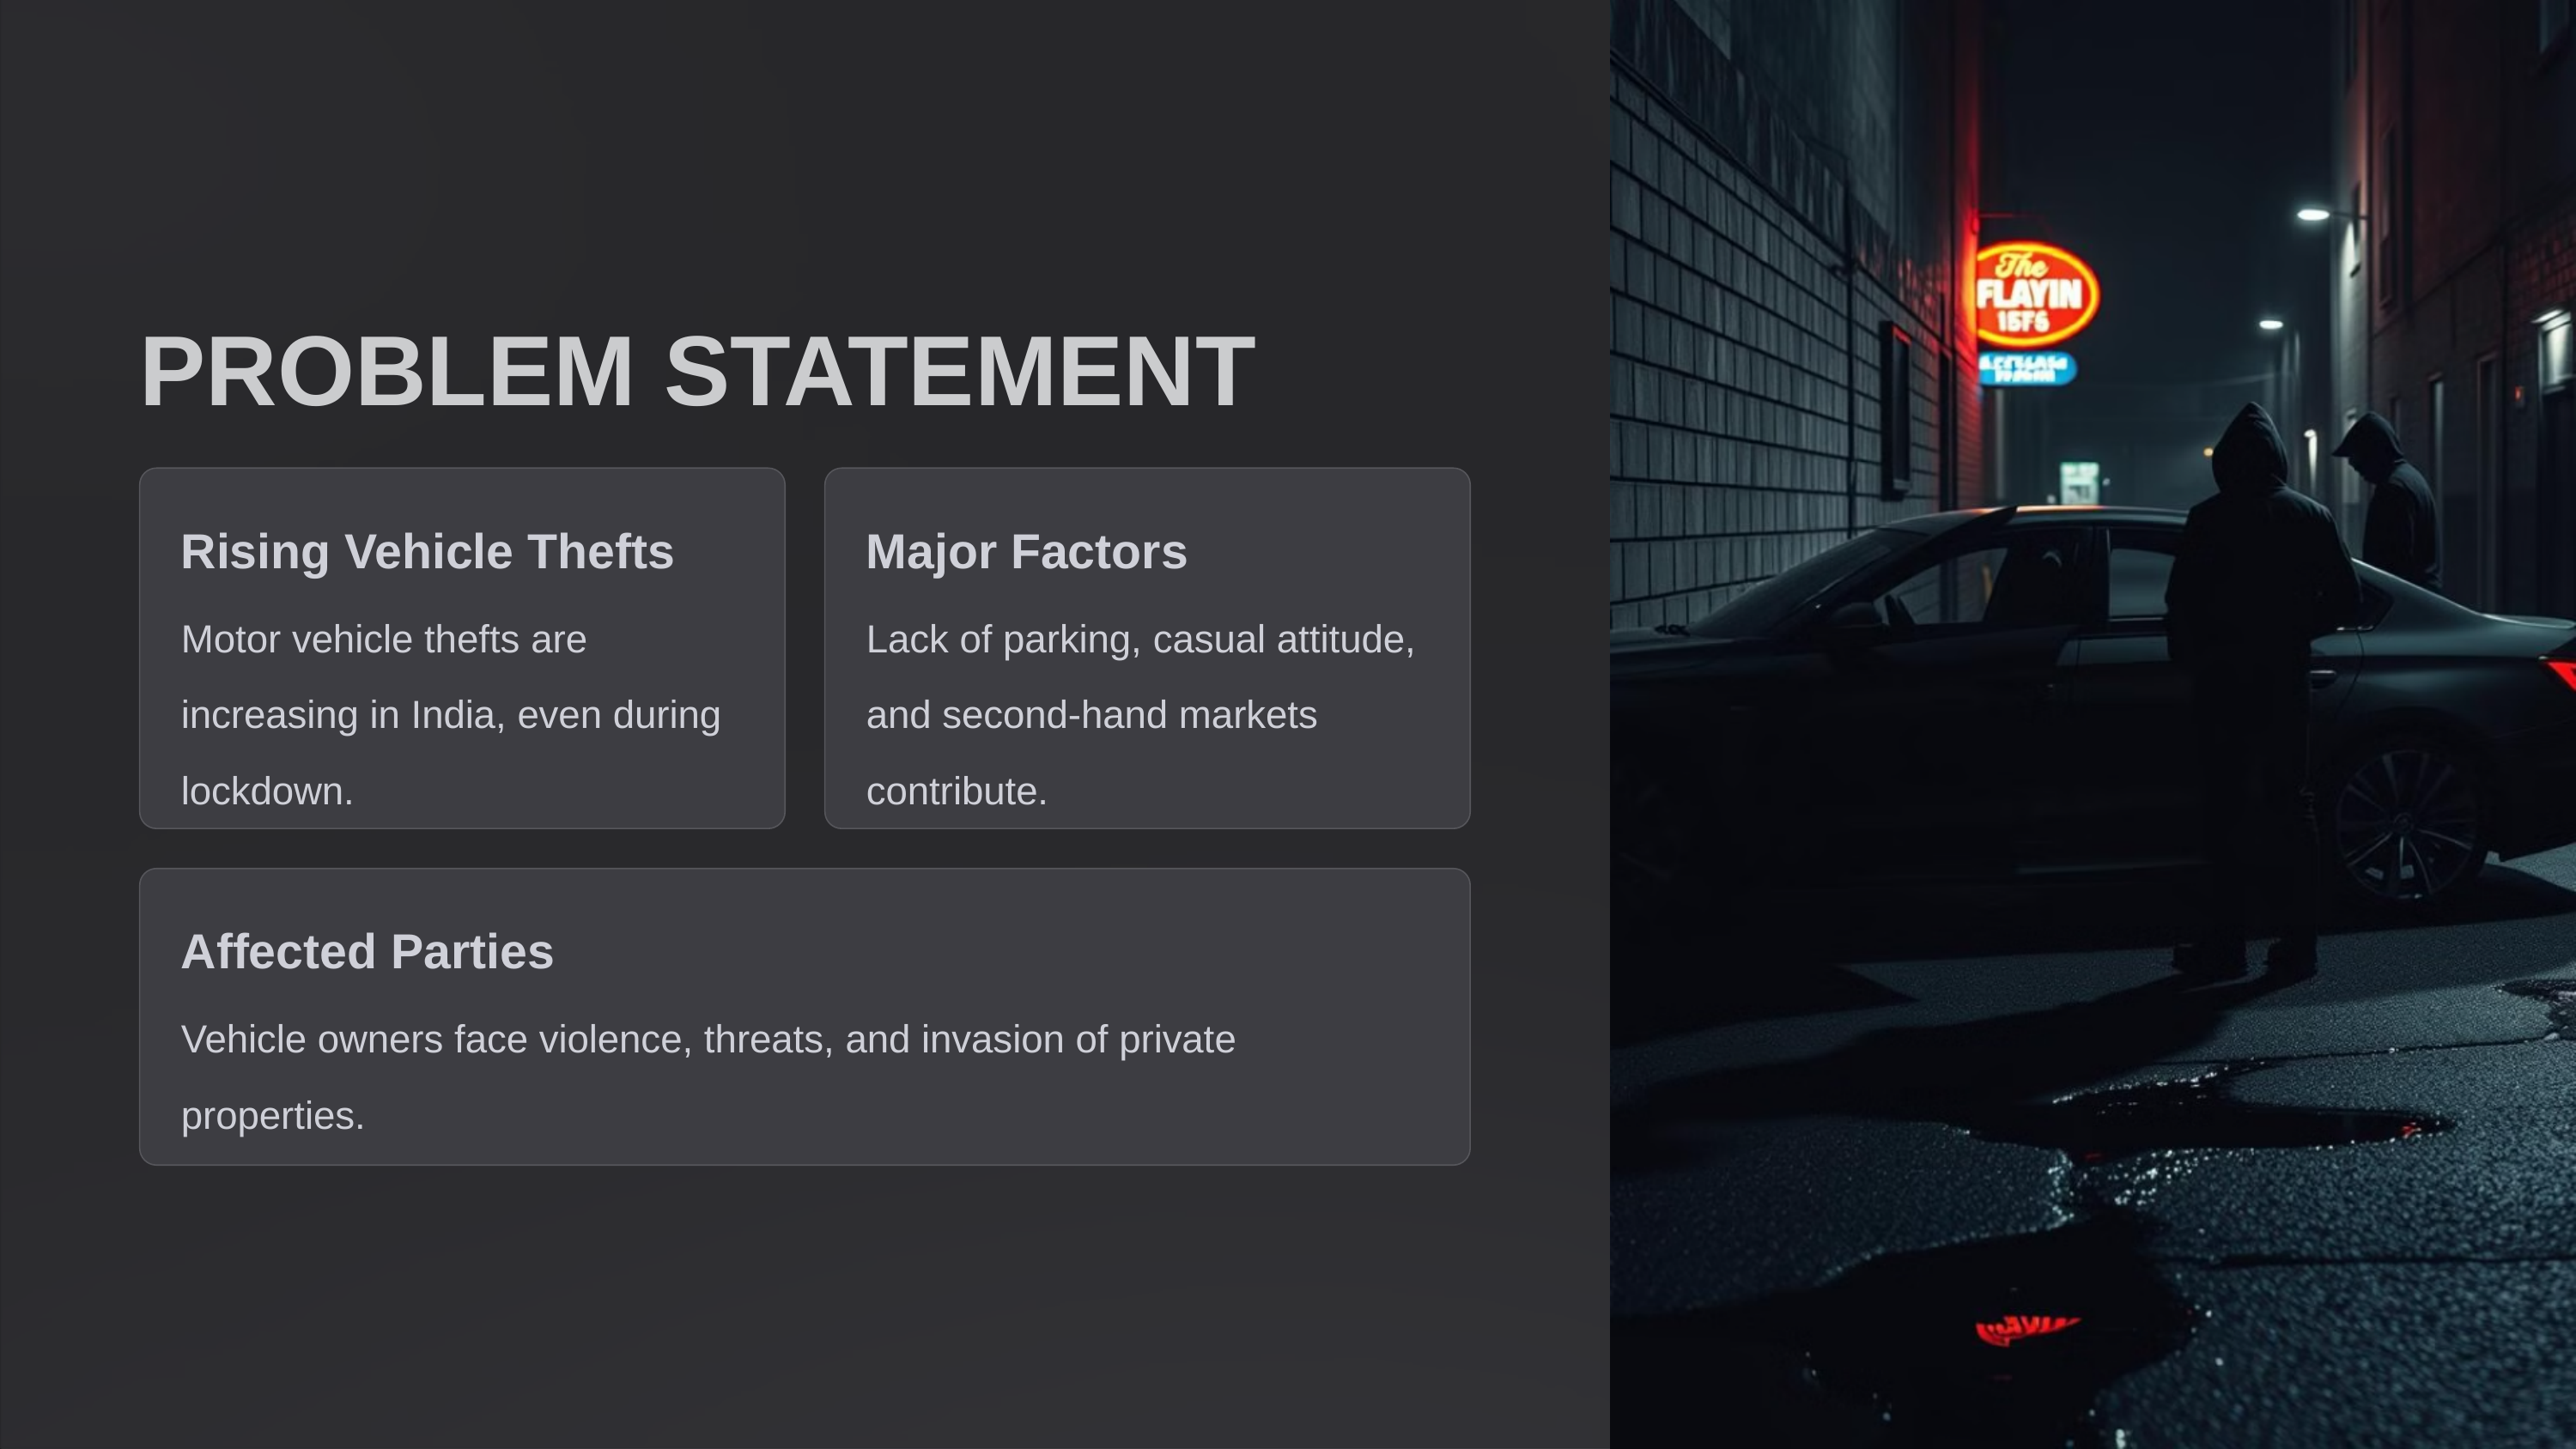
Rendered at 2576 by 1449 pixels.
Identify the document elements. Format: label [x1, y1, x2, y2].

text_box [866, 584, 1430, 788]
text_box [180, 505, 681, 573]
text_box [138, 467, 787, 830]
text_box [180, 985, 1430, 1125]
text_box [180, 584, 744, 788]
text_box [138, 867, 1472, 1167]
text_box [866, 505, 1366, 573]
text_box [0, 0, 1609, 1449]
text_box [139, 276, 1430, 409]
text_box [823, 467, 1472, 830]
text_box [1609, 0, 2576, 1449]
text_box [180, 905, 681, 973]
